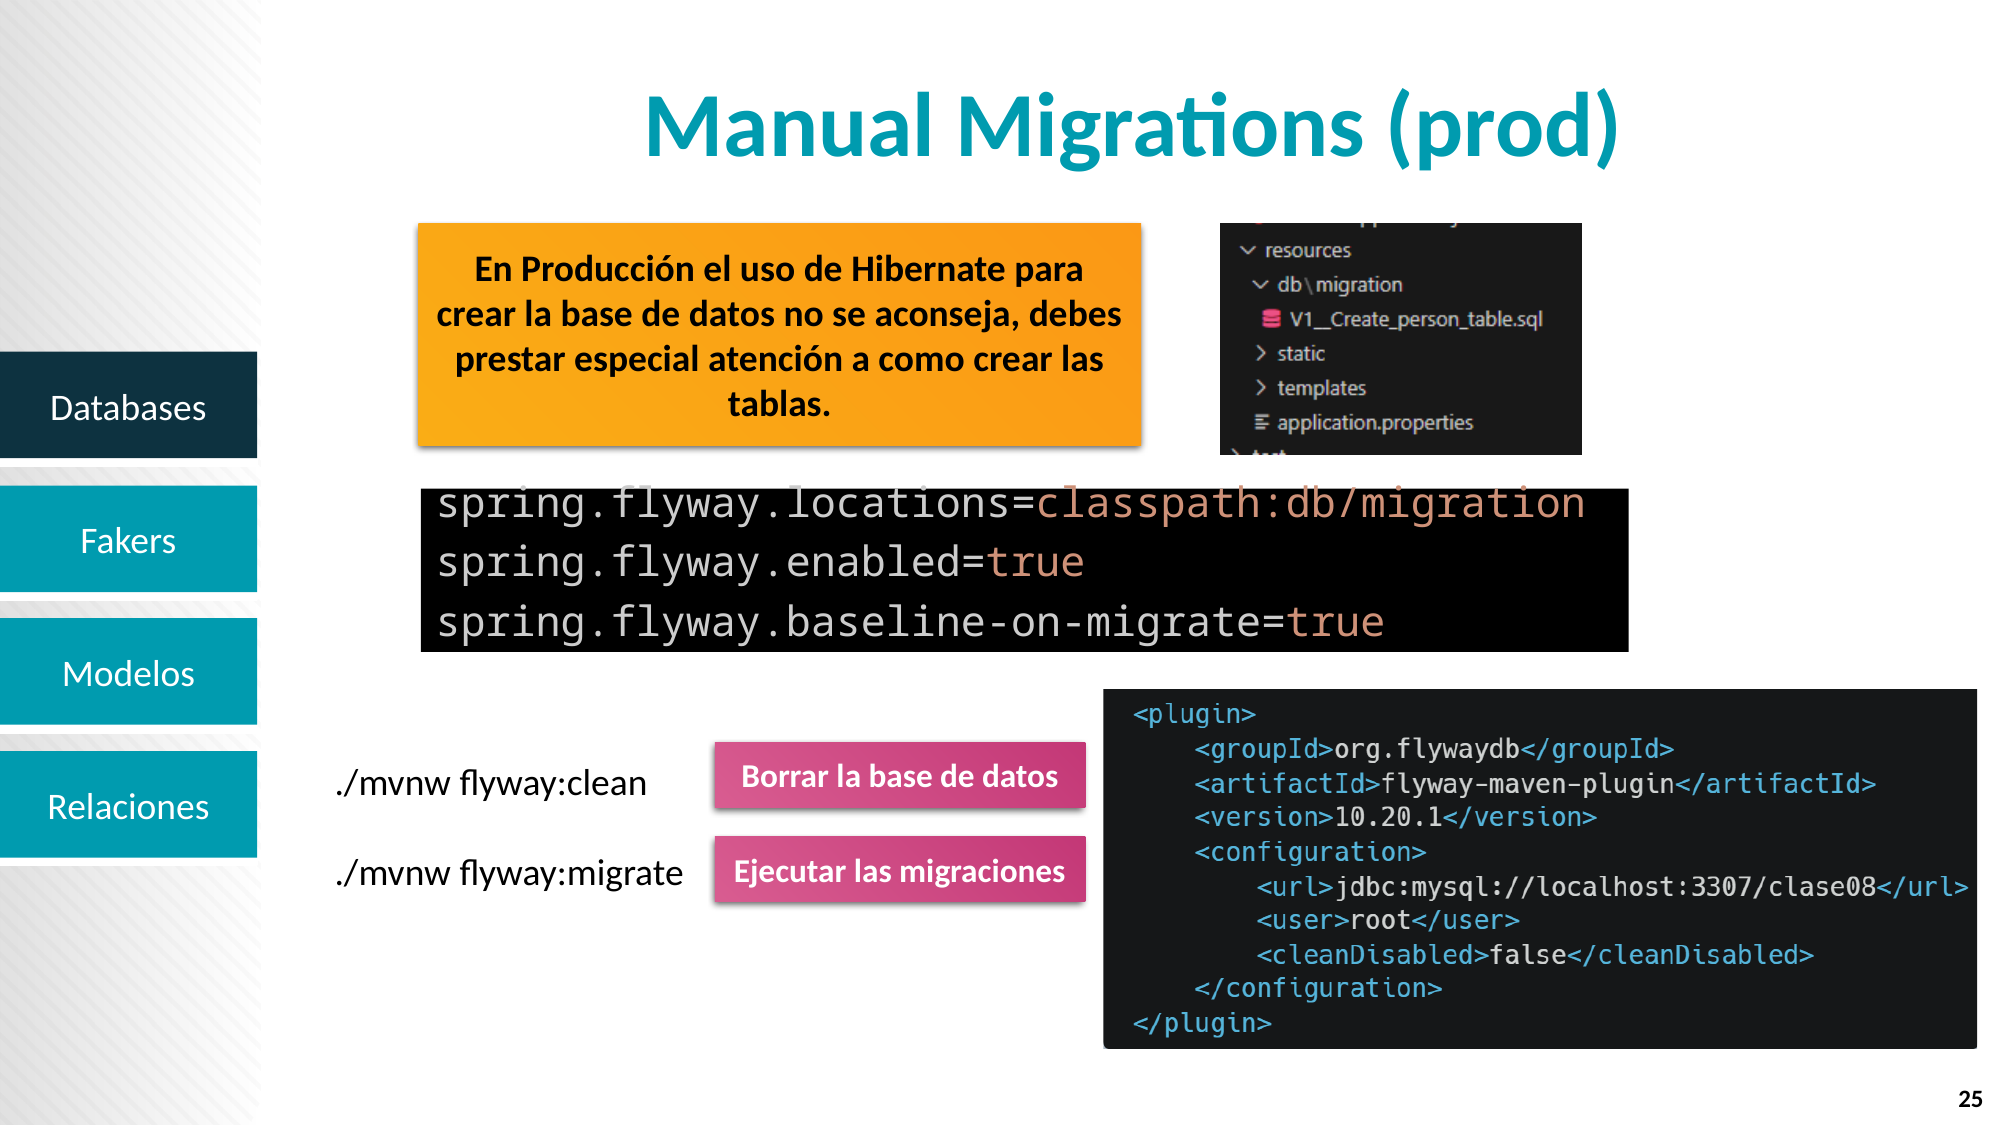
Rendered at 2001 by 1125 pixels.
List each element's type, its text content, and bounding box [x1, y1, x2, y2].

text_box Borrar la base de datos [714, 742, 1086, 808]
picture [1220, 223, 1582, 455]
text_box En Producción el uso de Hibernate para crear la base de datos no se aconseja, debes prestar especial atención a como crear las tablas. [418, 223, 1142, 446]
text_box Ejecutar las migraciones [714, 836, 1086, 902]
text_box ./mvnw flyway:clean ./mvnw flyway:migrate [319, 750, 716, 900]
title Manual Migrations (prod) [340, 36, 1927, 204]
picture [1103, 689, 1978, 1049]
text_box spring.flyway.locations=classpath:db/migration spring.flyway.enabled=true spring.flyway.baseline-on-migrate=true [420, 488, 1629, 652]
slide_number 25 [1921, 1072, 2000, 1124]
